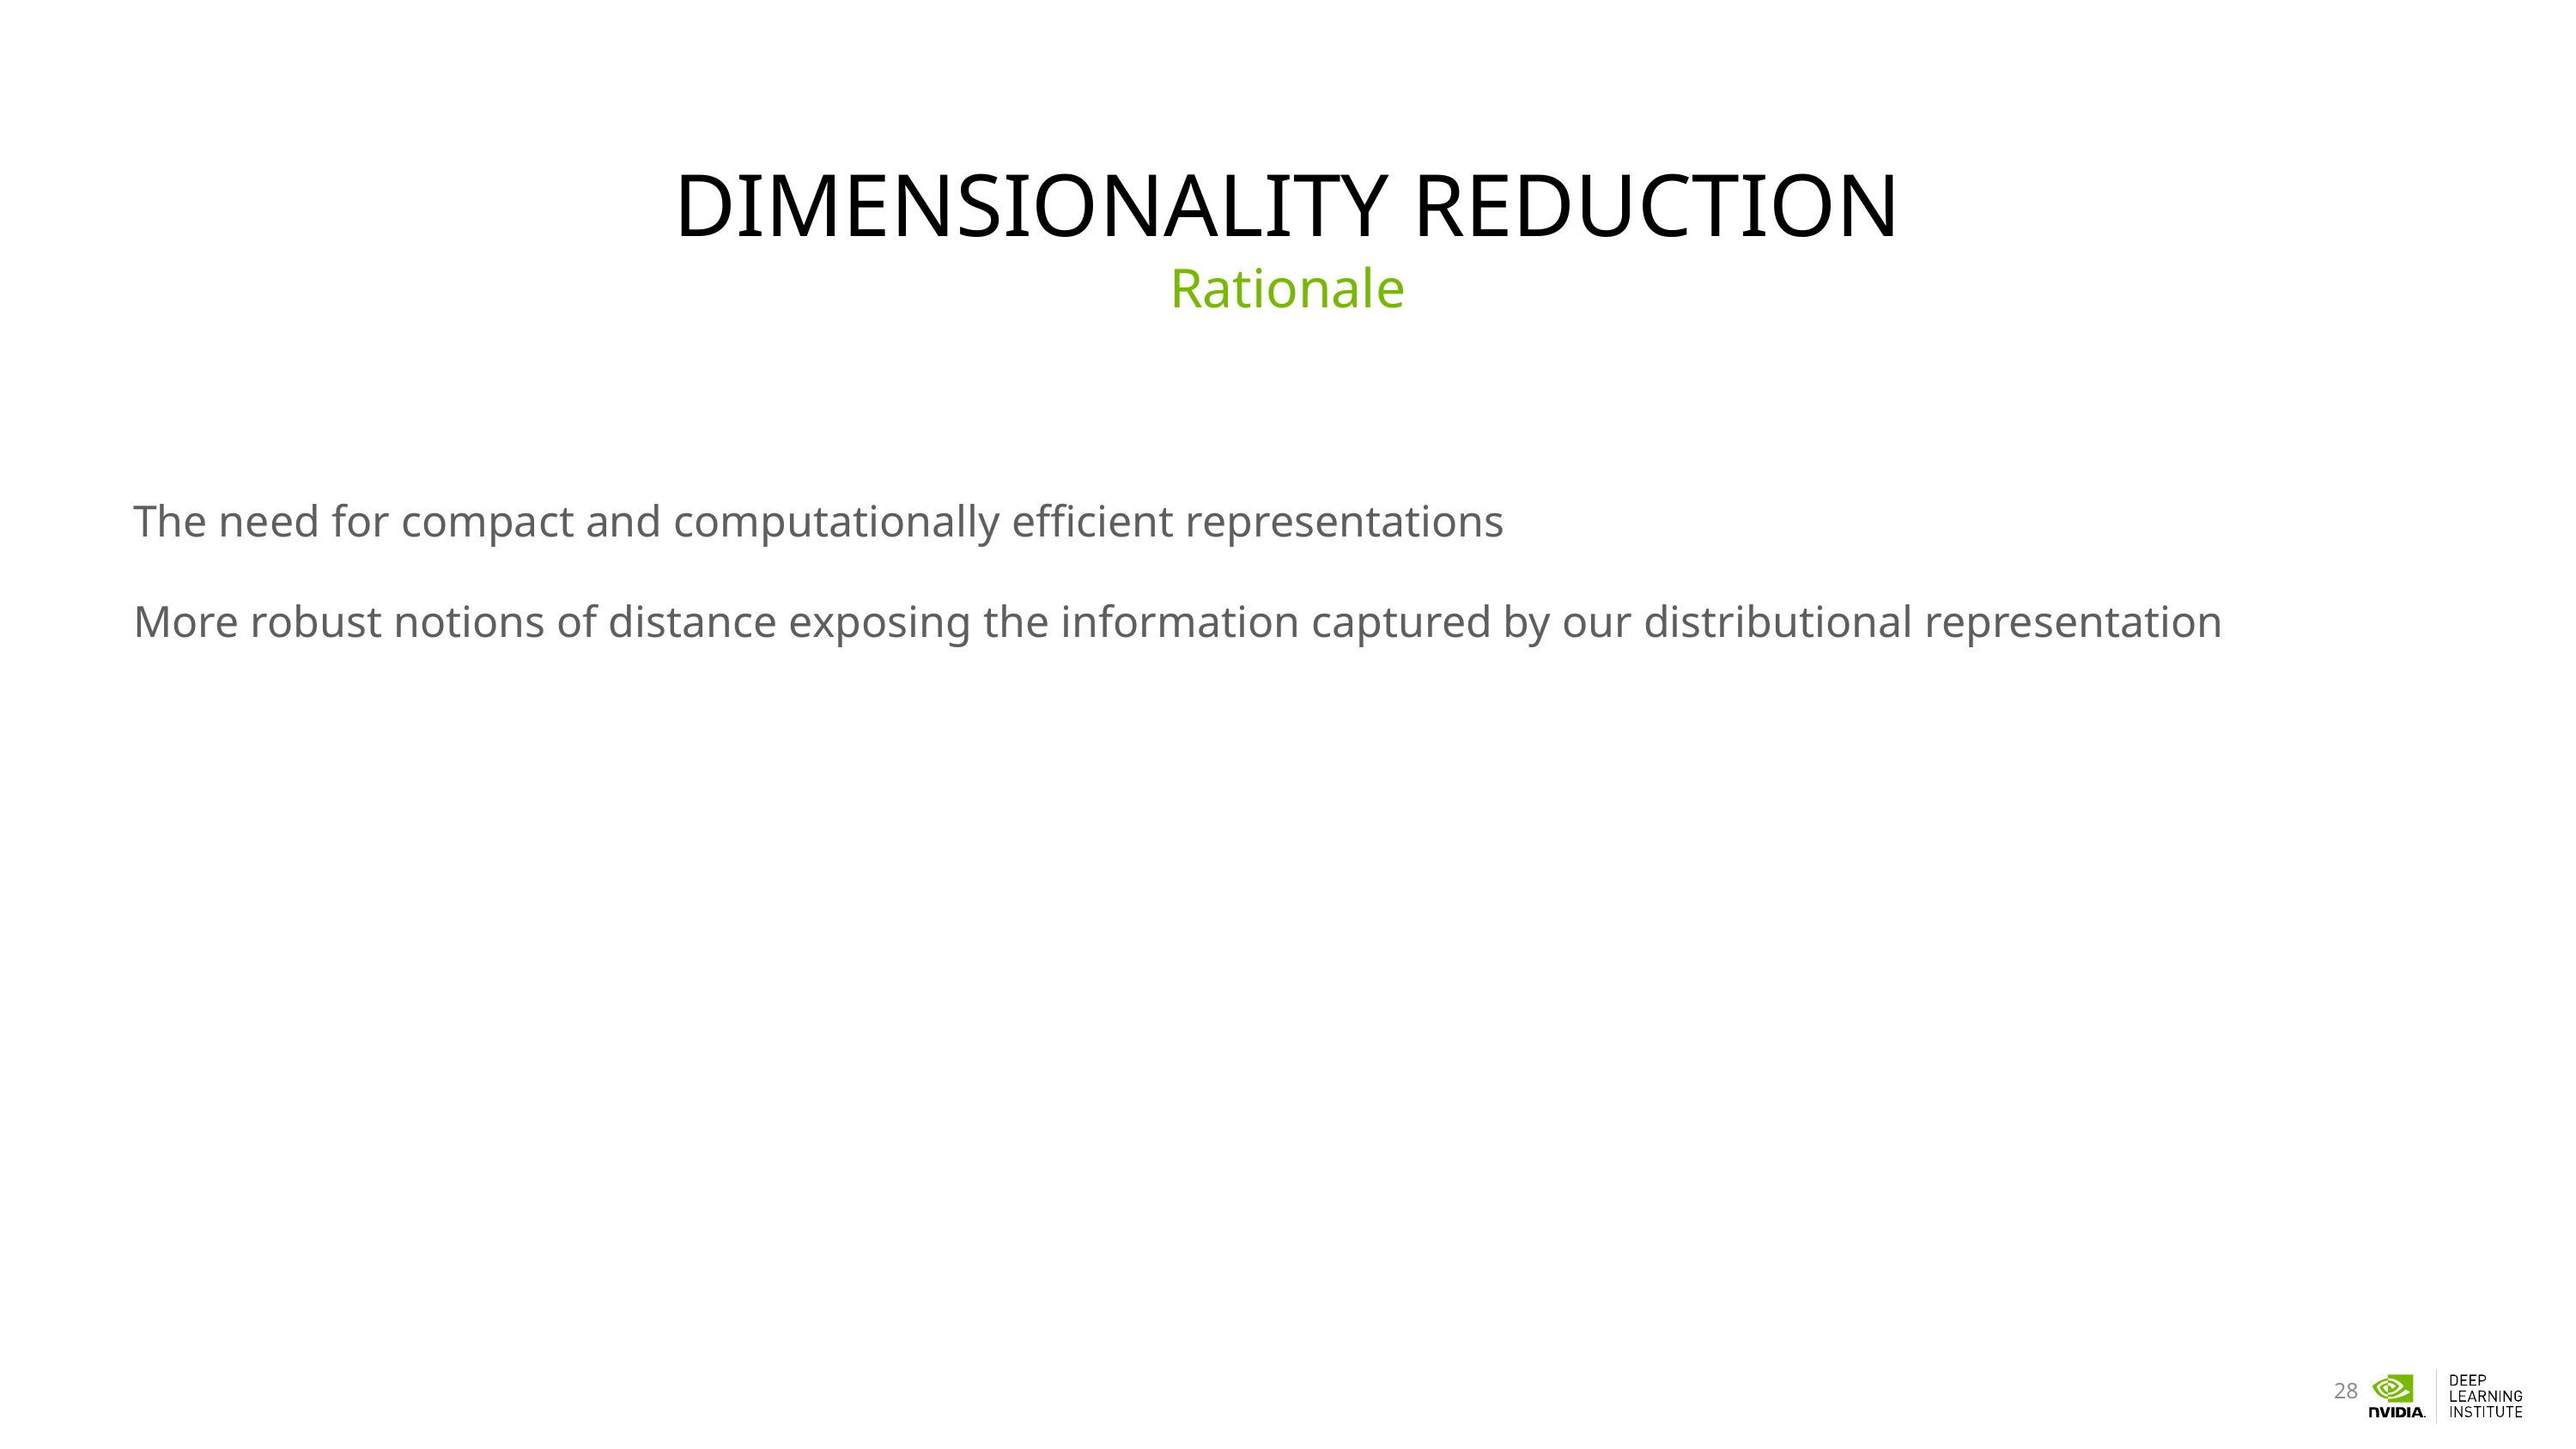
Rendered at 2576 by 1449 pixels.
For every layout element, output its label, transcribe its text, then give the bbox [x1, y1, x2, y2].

list The need for compact and computationally efficient representations More robust notions of distance exposing the information captured by our distributional representation [119, 493, 2457, 1361]
list Rationale [116, 255, 2459, 379]
title Dimensionality Reduction [116, 122, 2459, 255]
